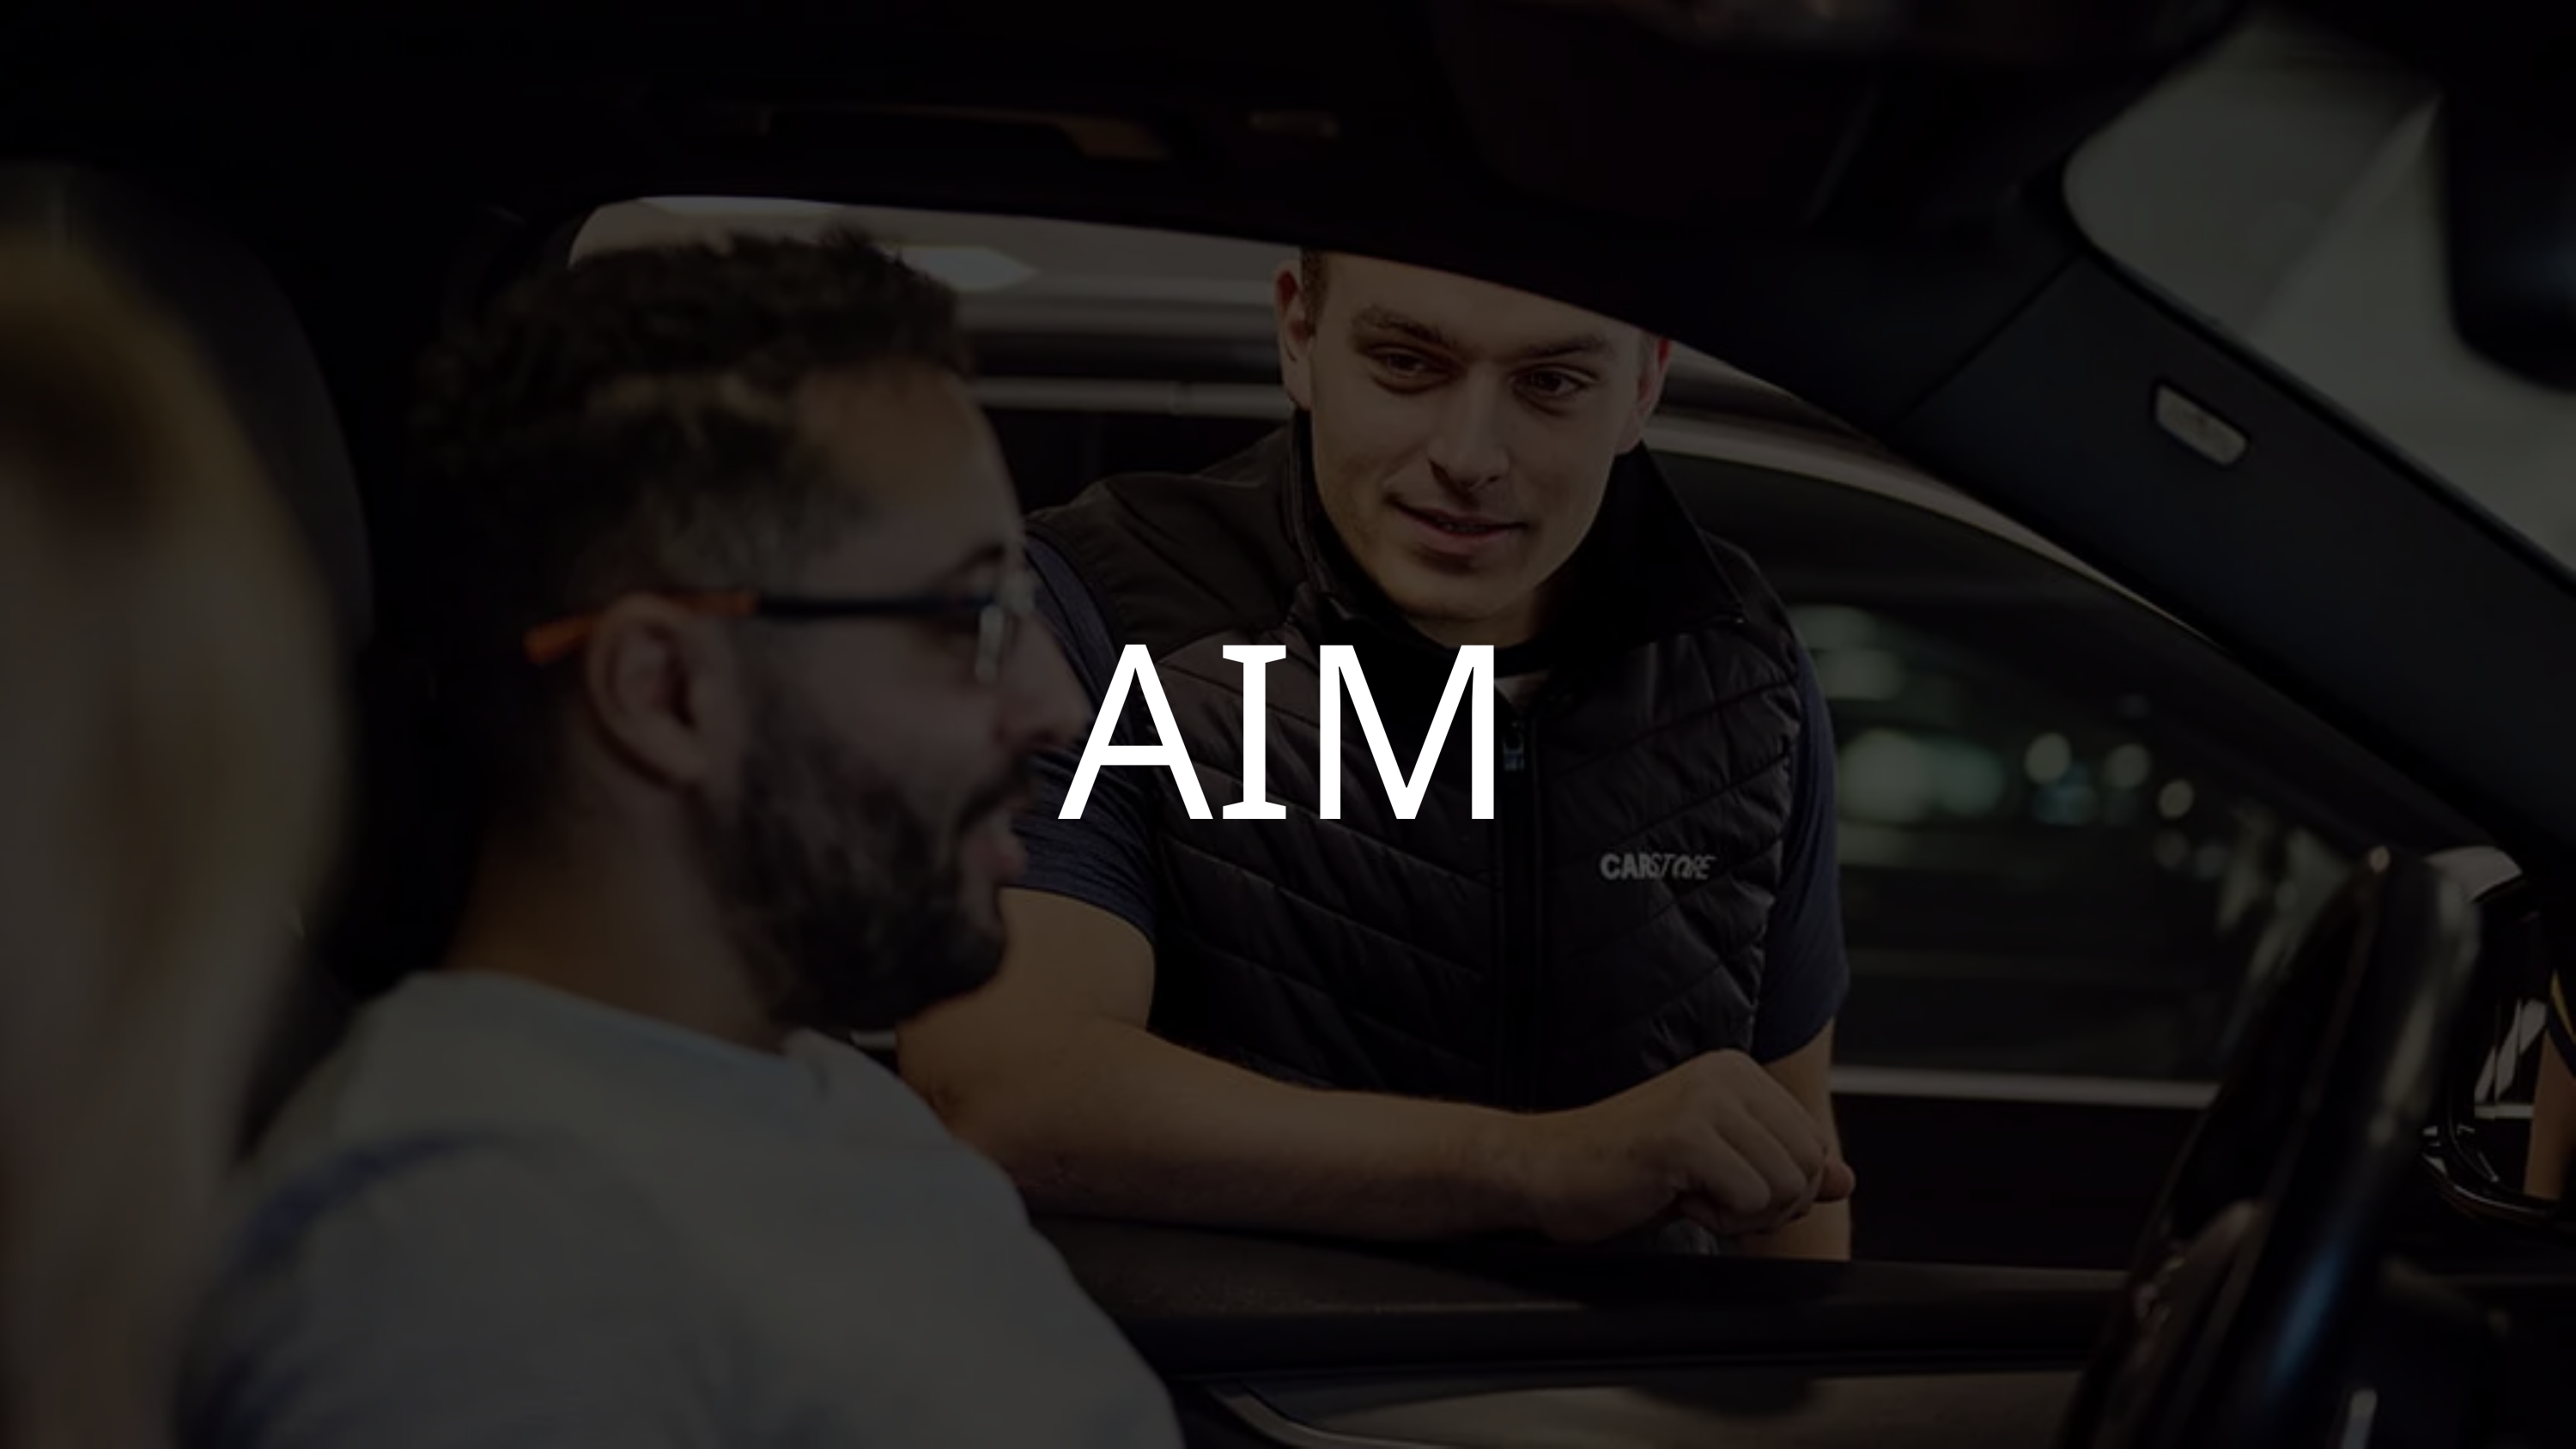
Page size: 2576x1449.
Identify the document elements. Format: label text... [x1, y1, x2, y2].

text_box [0, 0, 2576, 1449]
text_box AIM [793, 588, 1783, 869]
